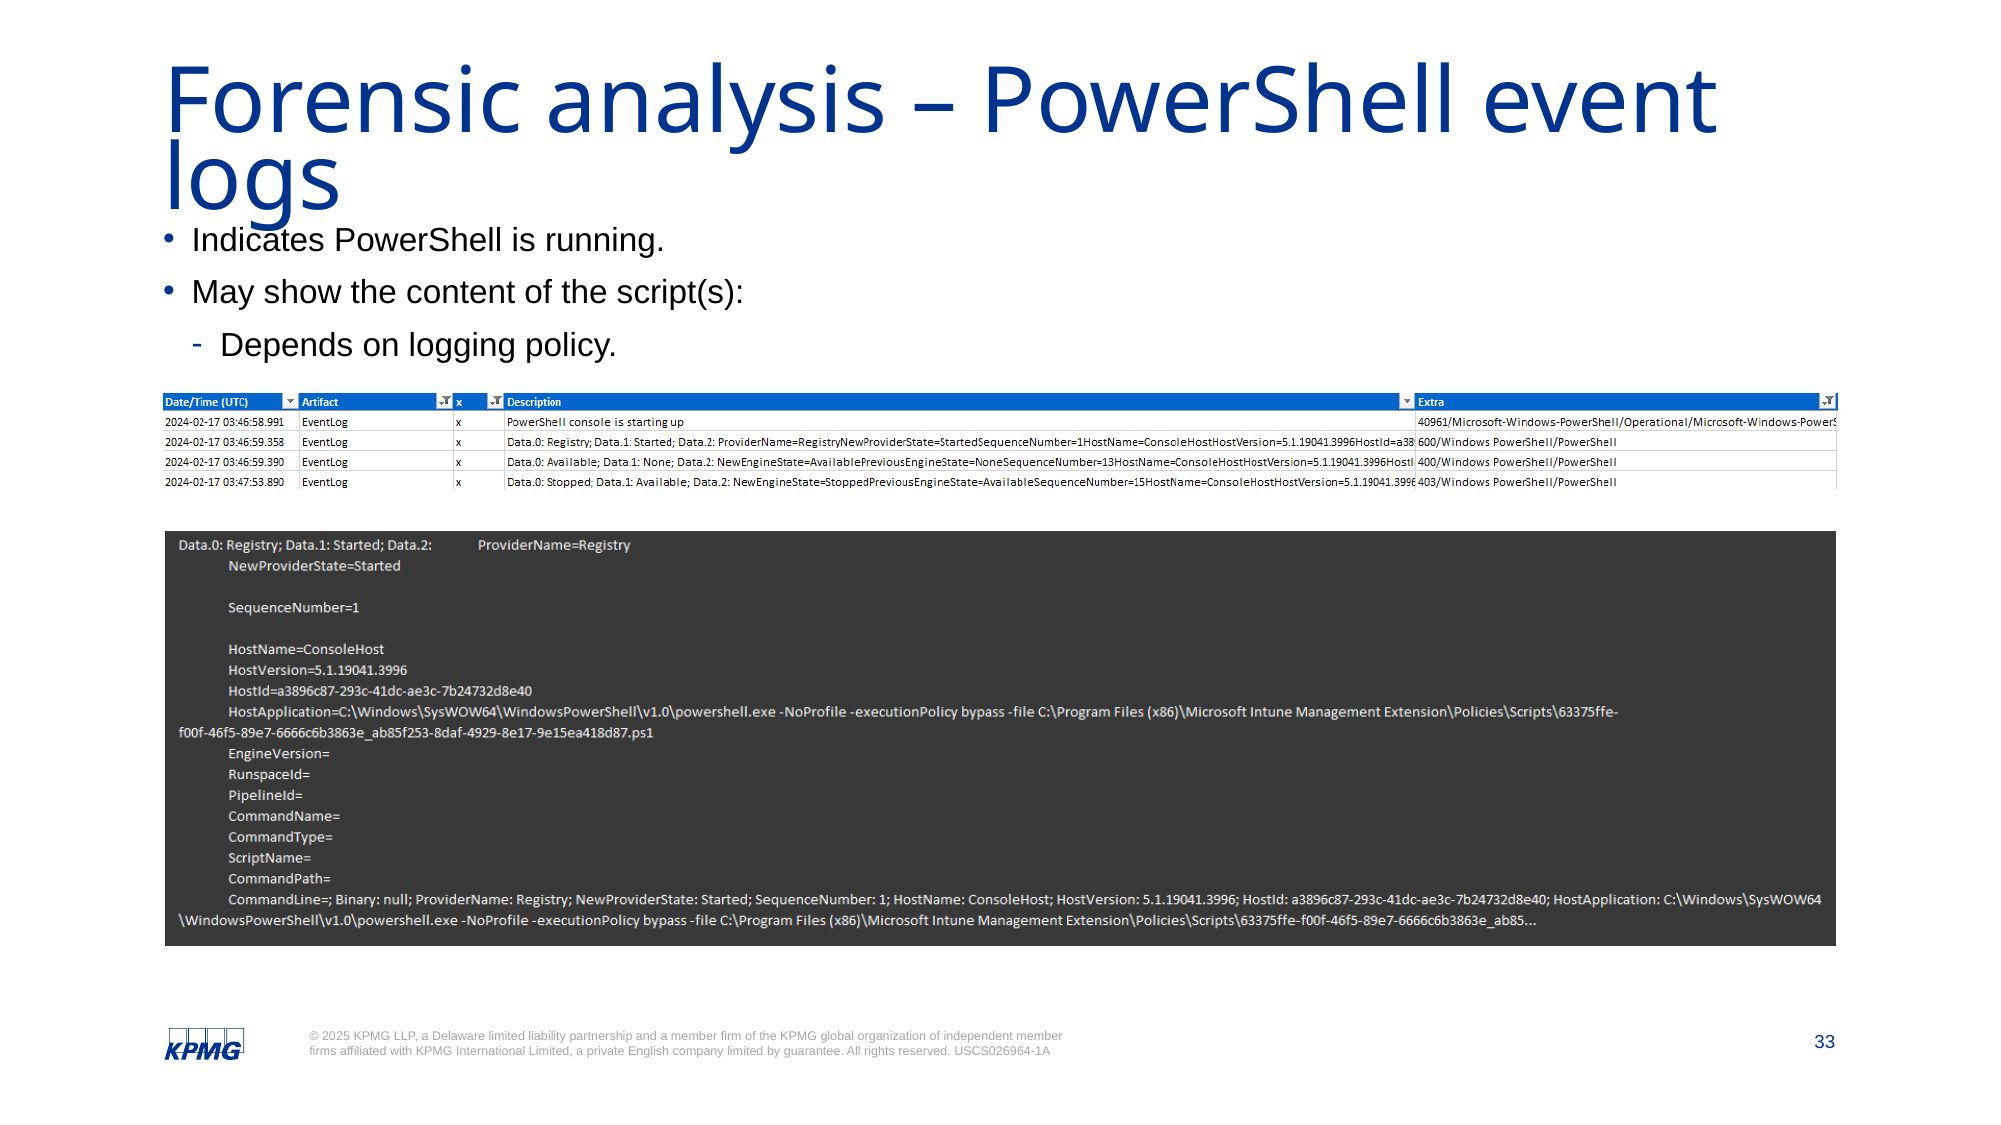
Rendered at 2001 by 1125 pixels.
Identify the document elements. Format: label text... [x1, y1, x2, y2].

picture [163, 393, 1838, 489]
title Forensic analysis – PowerShell event logs [163, 70, 1838, 159]
text_box Indicates PowerShell is running. May show the content of the script(s): Depends on logging policy. [163, 218, 1900, 369]
picture [165, 531, 1836, 946]
